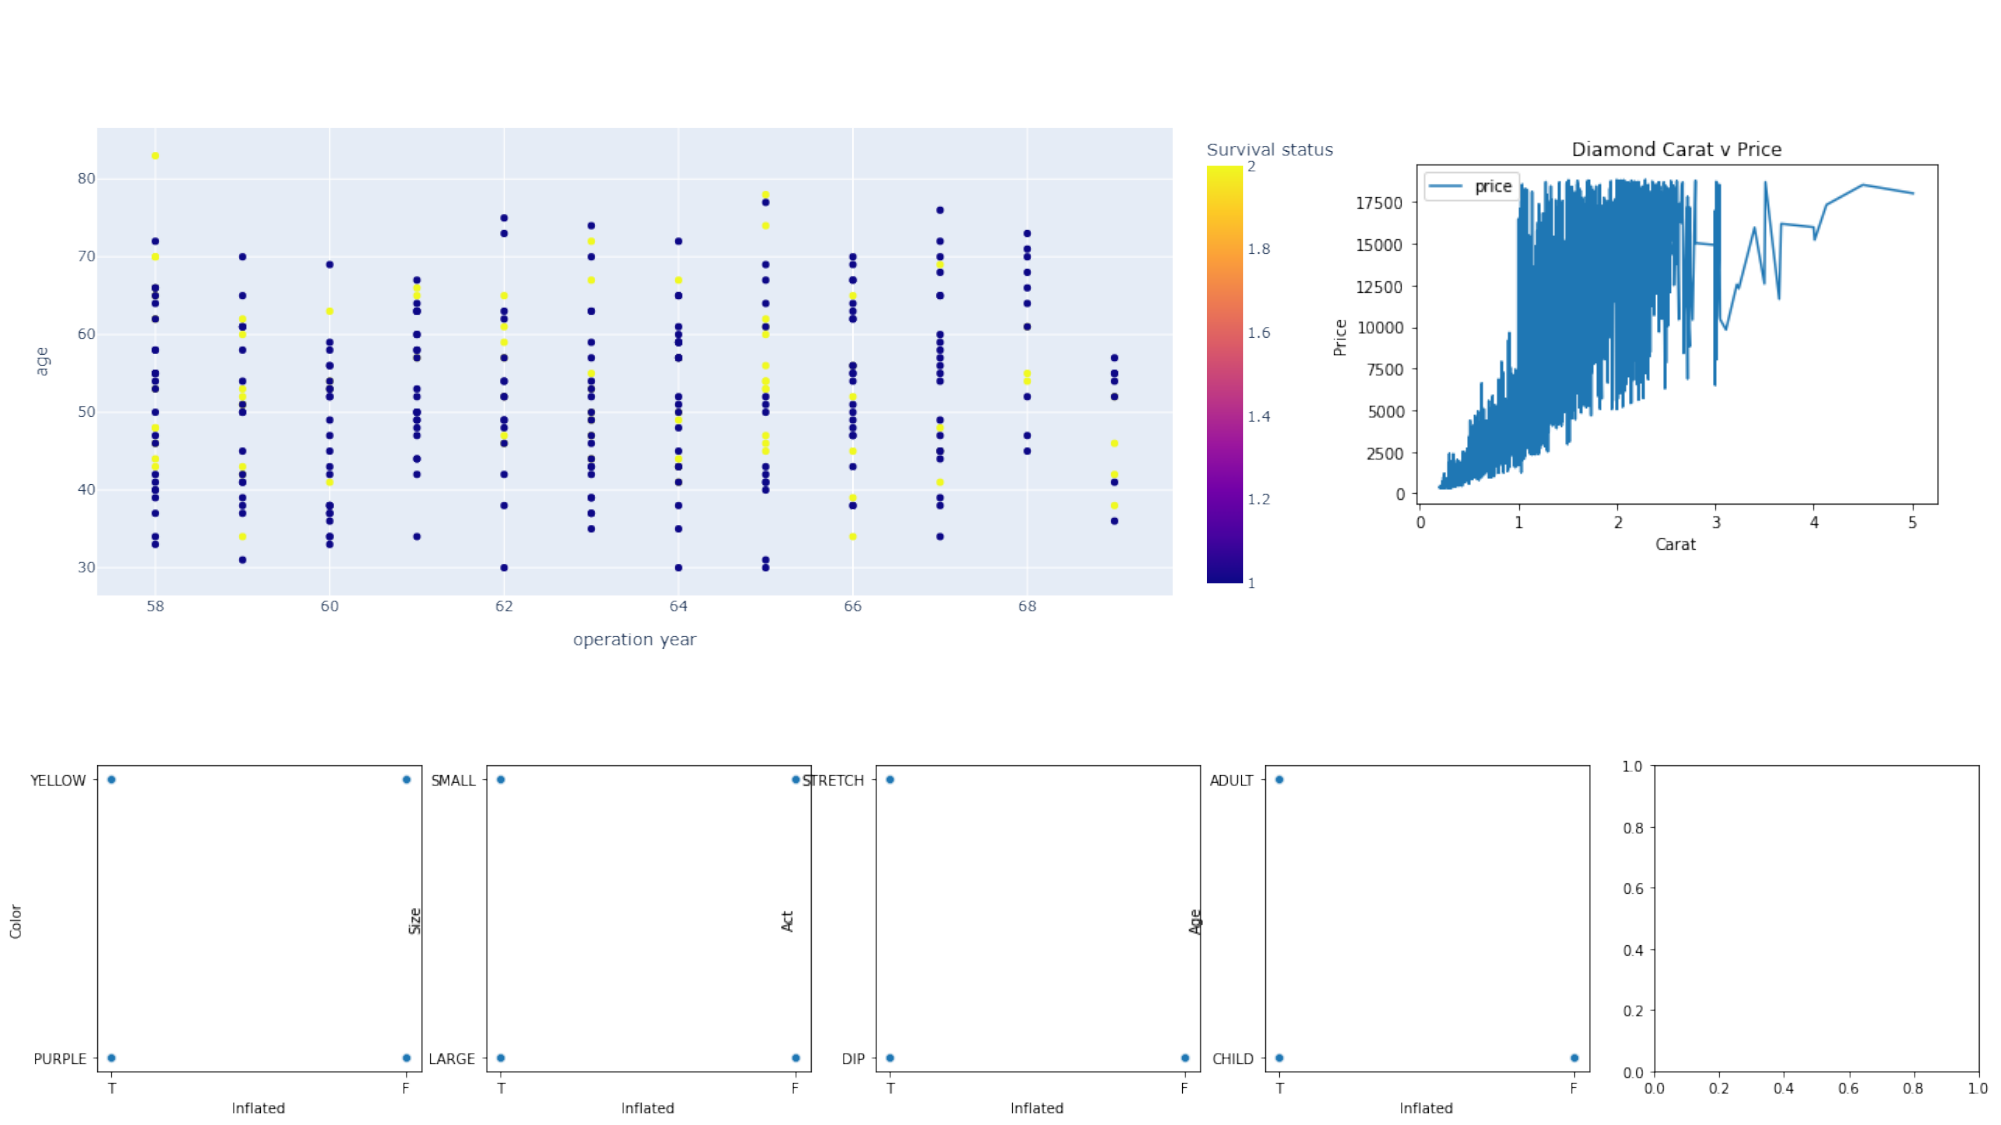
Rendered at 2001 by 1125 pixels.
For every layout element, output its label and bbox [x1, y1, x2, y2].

picture [0, 55, 1947, 693]
picture [0, 750, 2000, 1125]
